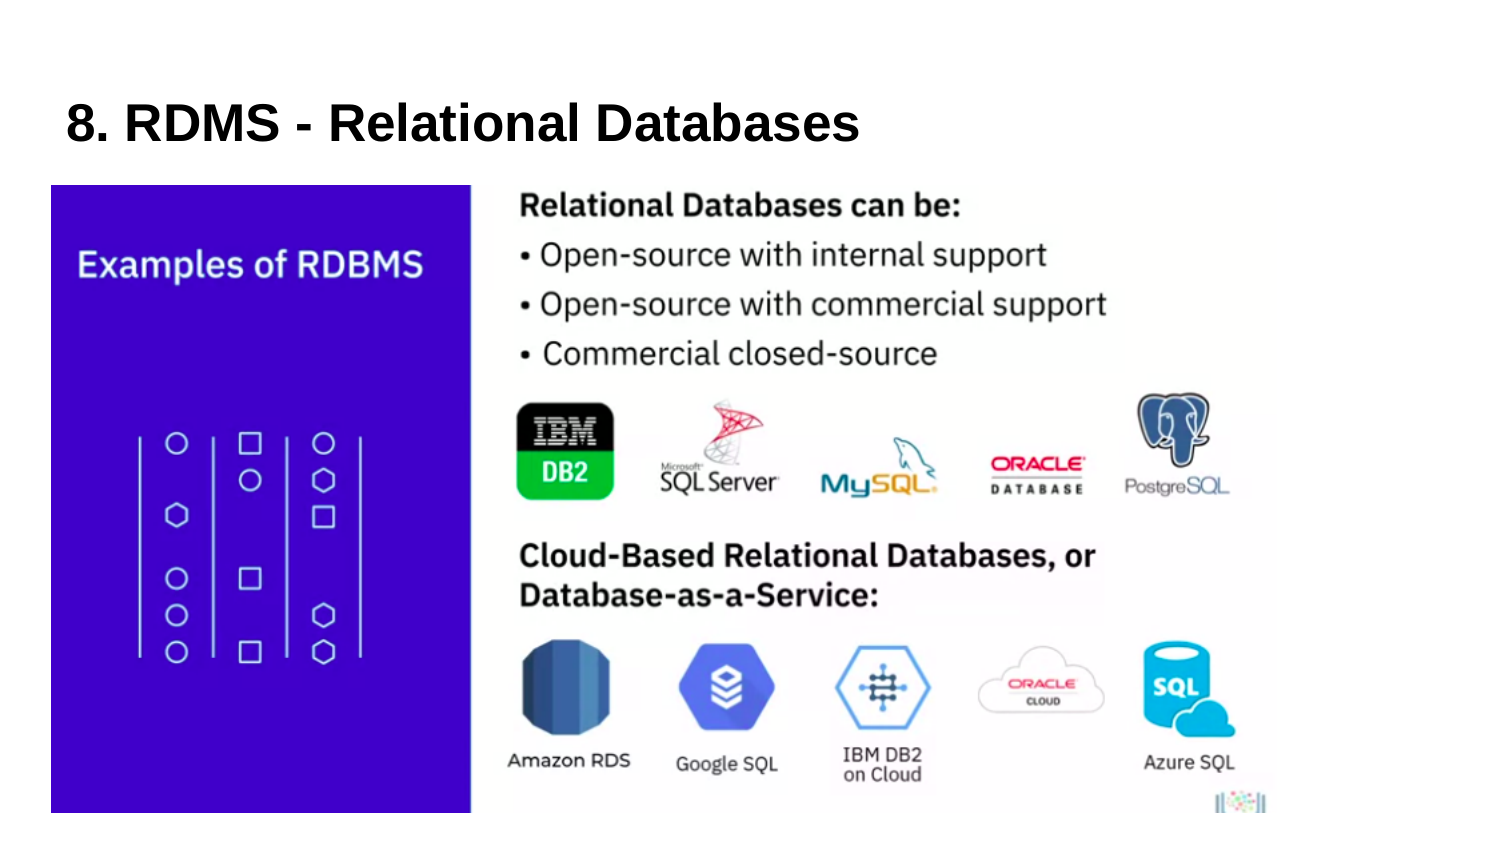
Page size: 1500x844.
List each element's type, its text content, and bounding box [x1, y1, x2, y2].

title 8. RDMS - Relational Databases [51, 72, 1449, 167]
picture [50, 185, 1277, 813]
